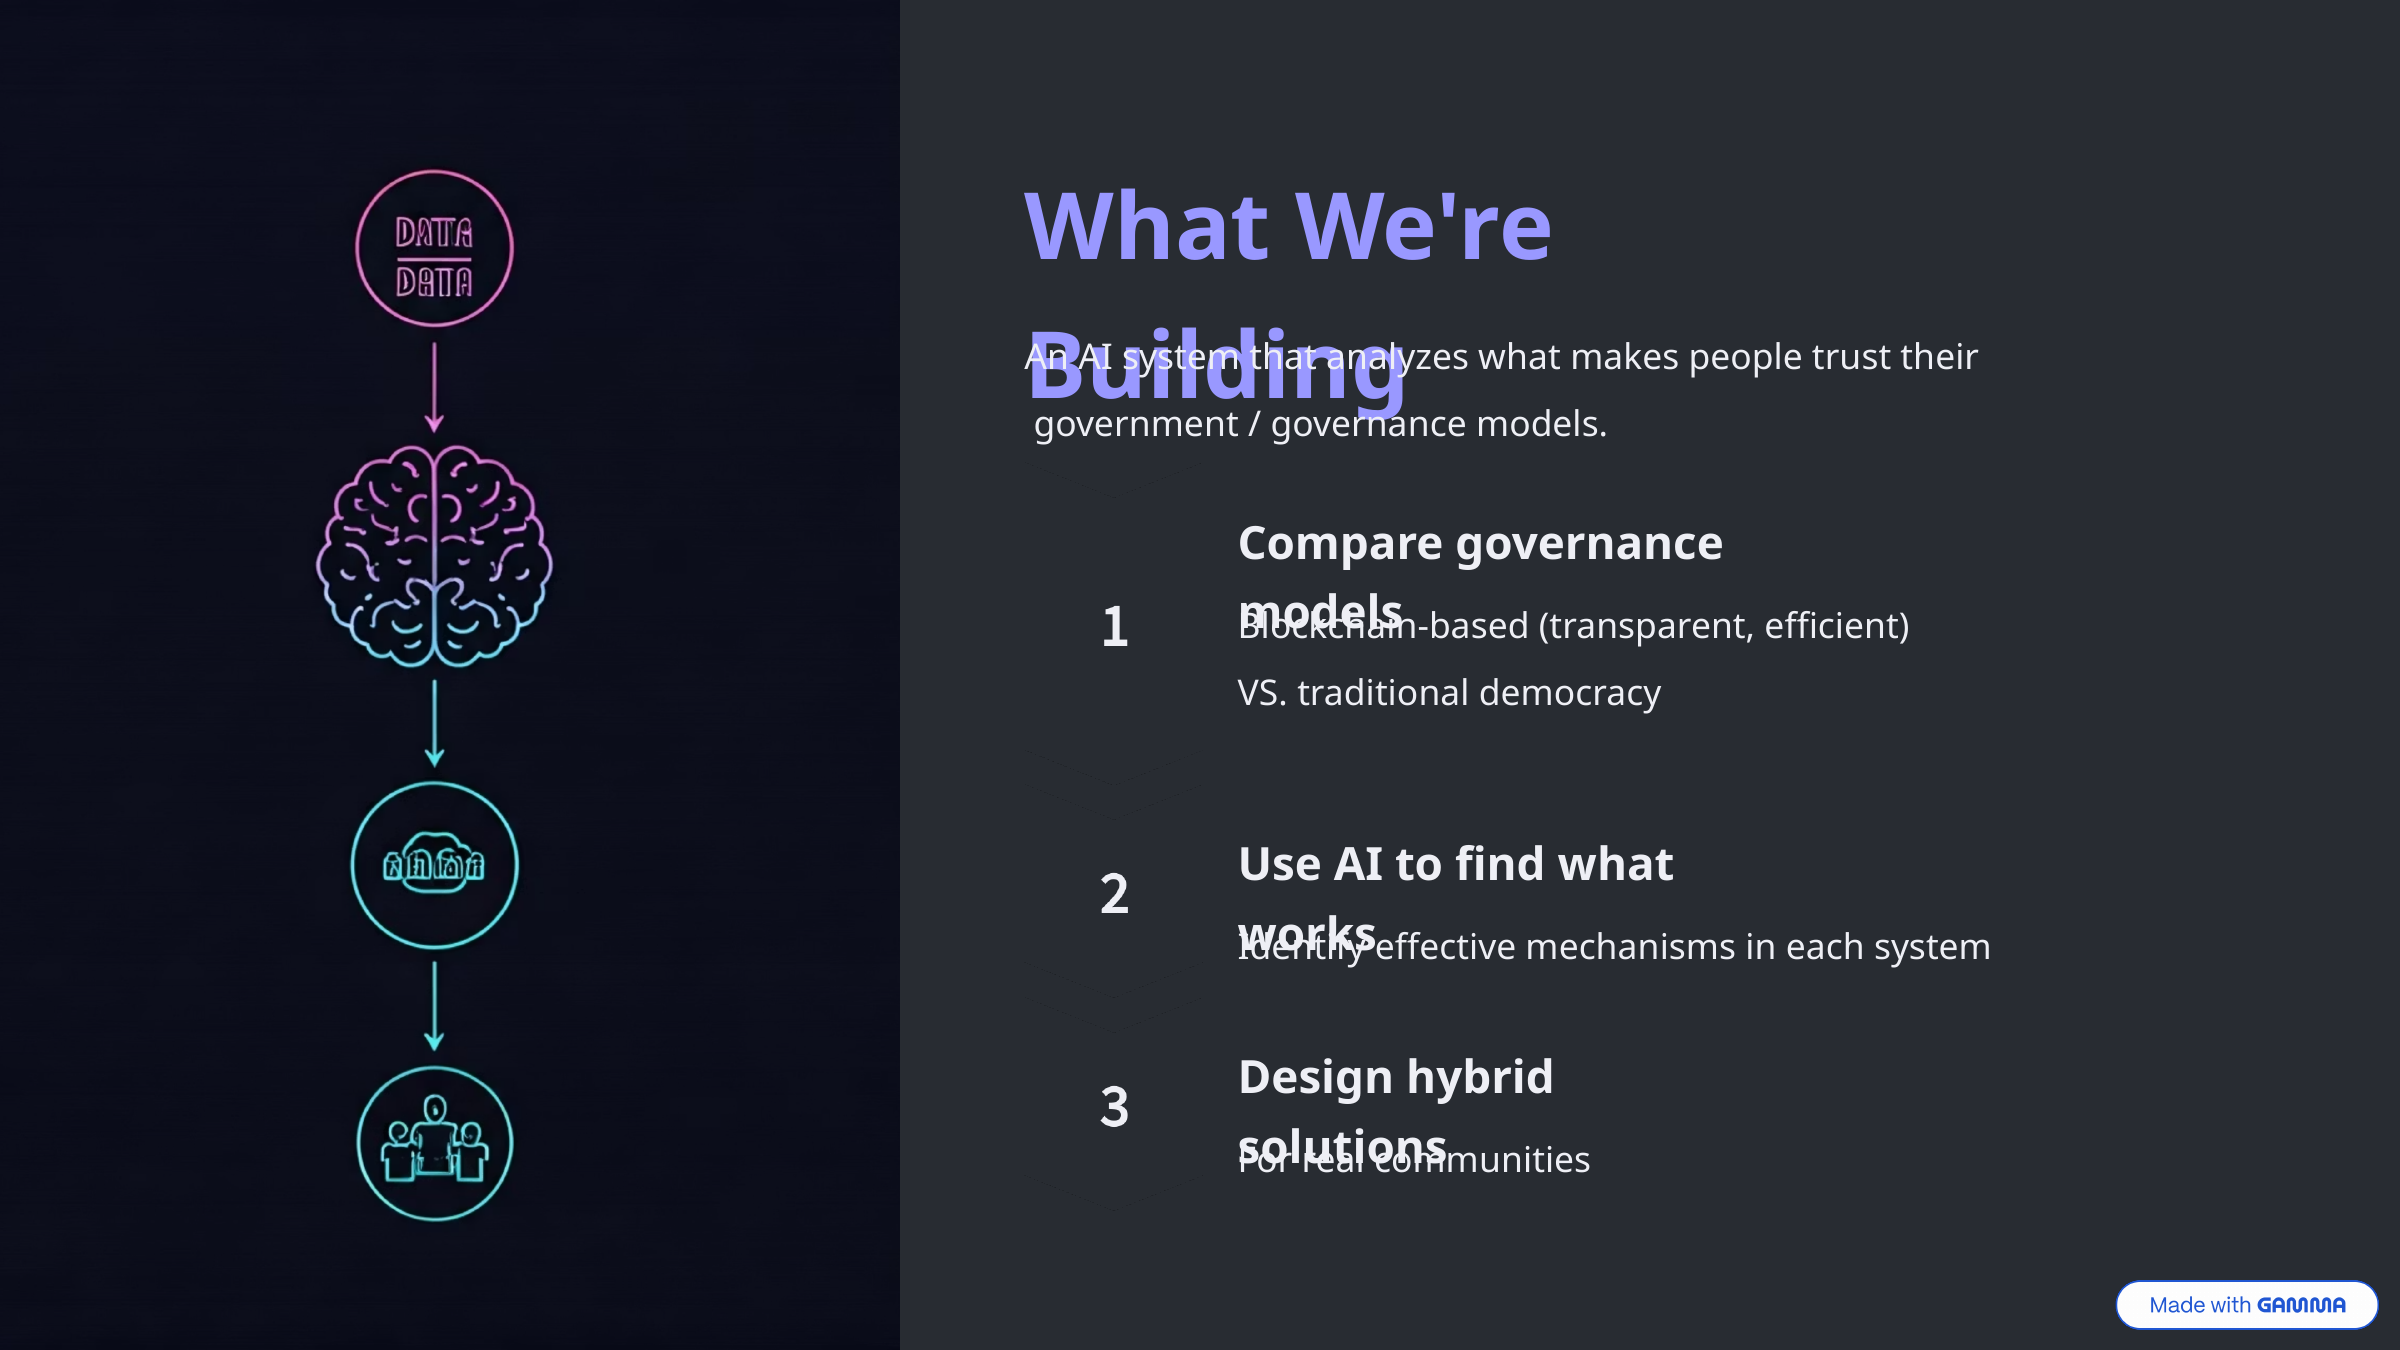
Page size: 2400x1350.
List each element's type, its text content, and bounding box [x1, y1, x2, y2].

text_box Use AI to find what works [1237, 819, 1763, 879]
text_box What We're Building [1024, 139, 1960, 256]
text_box For real communities [1237, 1112, 2276, 1170]
picture [1024, 462, 1203, 1212]
text_box Compare governance models [1237, 498, 1839, 557]
text_box Design hybrid solutions [1237, 1033, 1720, 1092]
picture [0, 0, 901, 1350]
text_box An AI system that analyzes what makes people trust their government / governance models. [1024, 309, 2276, 423]
text_box Identify effective mechanisms in each system [1237, 899, 2276, 957]
picture [2106, 1271, 2389, 1339]
text_box Blockchain-based (transparent, efficient) VS. traditional democracy [1237, 578, 2276, 749]
